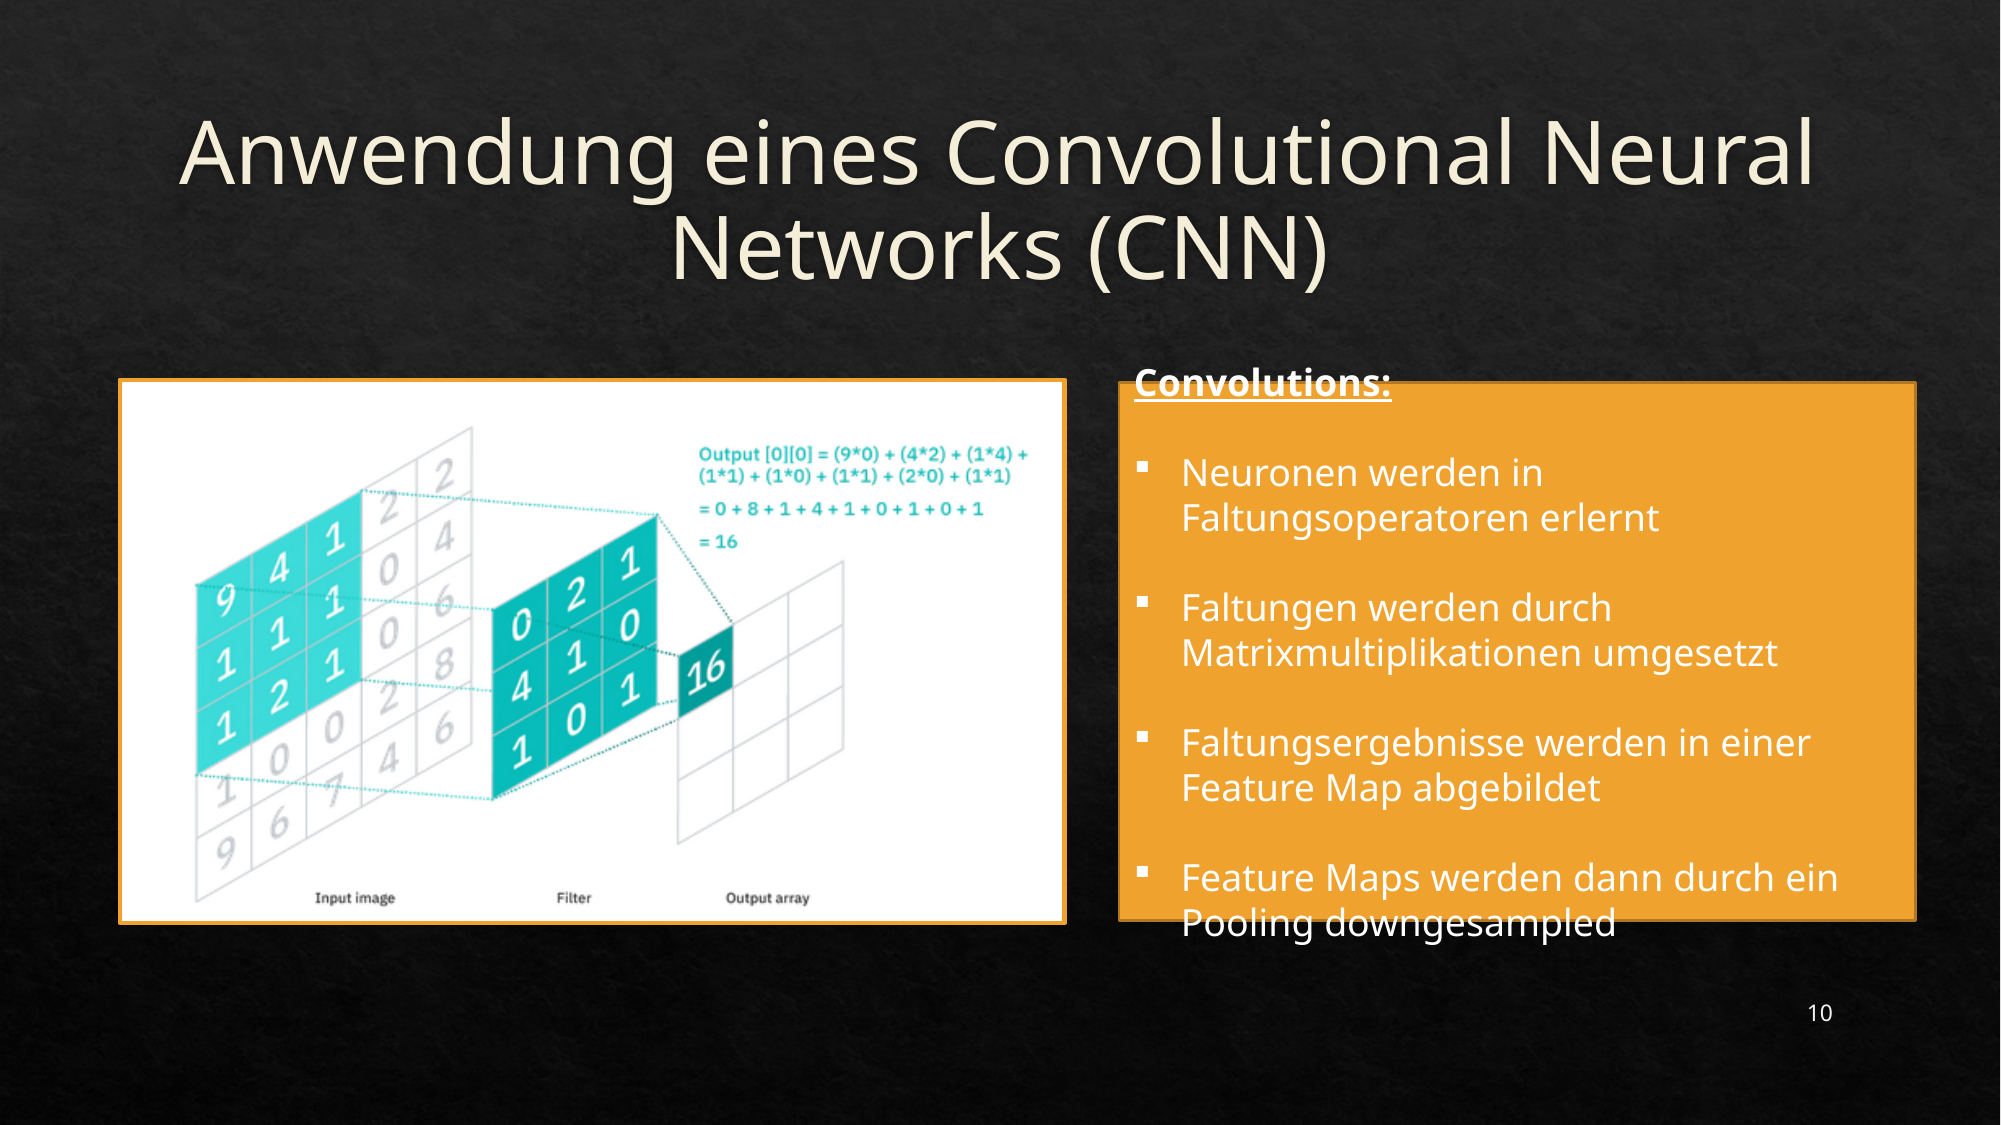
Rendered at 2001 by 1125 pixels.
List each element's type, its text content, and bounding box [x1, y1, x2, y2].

picture [121, 381, 1063, 921]
title Anwendung eines Convolutional Neural Networks (CNN) [149, 99, 1849, 307]
text_box Convolutions: Neuronen werden in Faltungsoperatoren erlernt Faltungen werden durch Matrixmultiplikationen umgesetzt Faltungsergebnisse werden in einer Feature Map abgebildet Feature Maps werden dann durch ein Pooling downgesampled [1118, 381, 1917, 922]
slide_number 10 [1724, 984, 1849, 1045]
